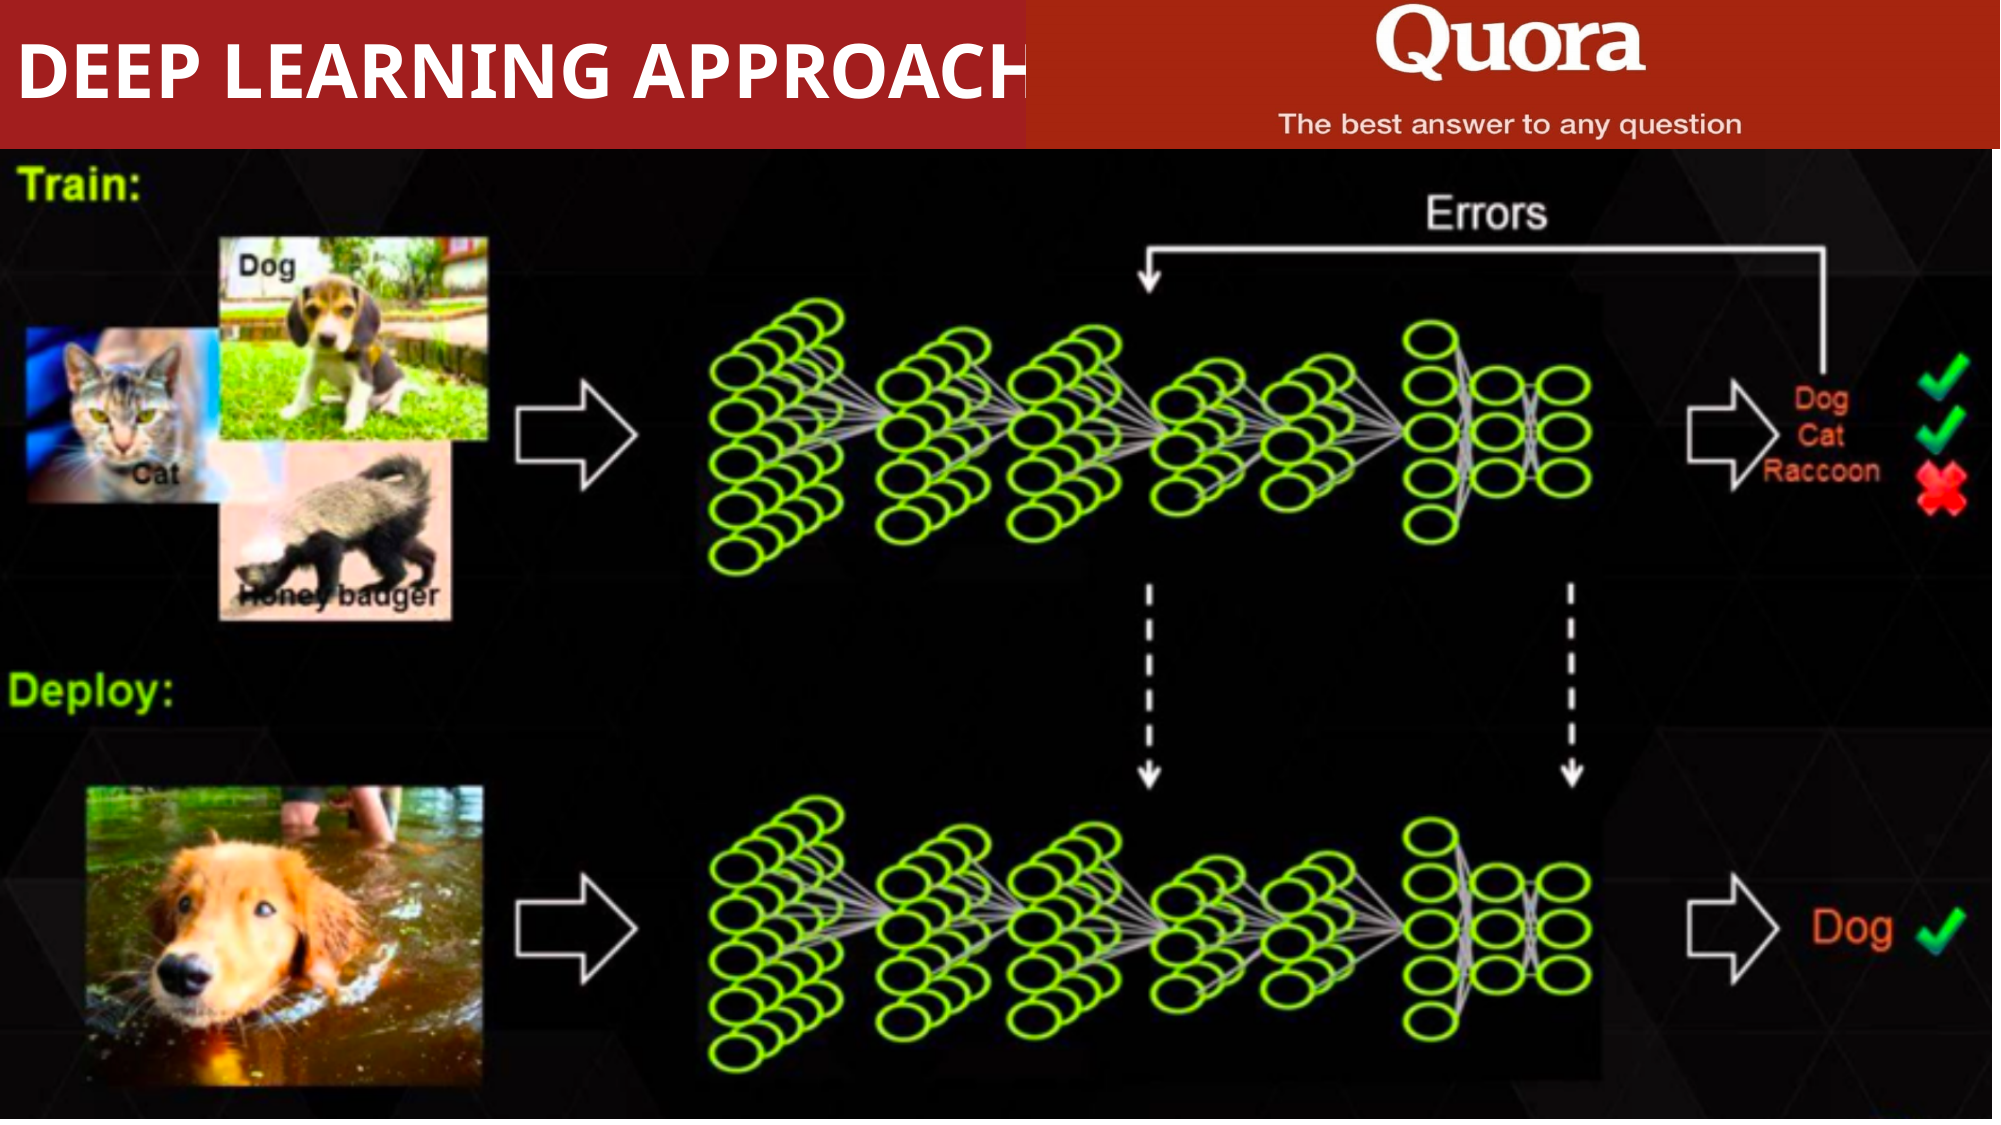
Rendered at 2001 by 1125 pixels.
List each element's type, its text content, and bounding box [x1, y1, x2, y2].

title DEEP LEARNING APPROACH [0, 0, 1026, 149]
picture [0, 0, 2000, 1120]
